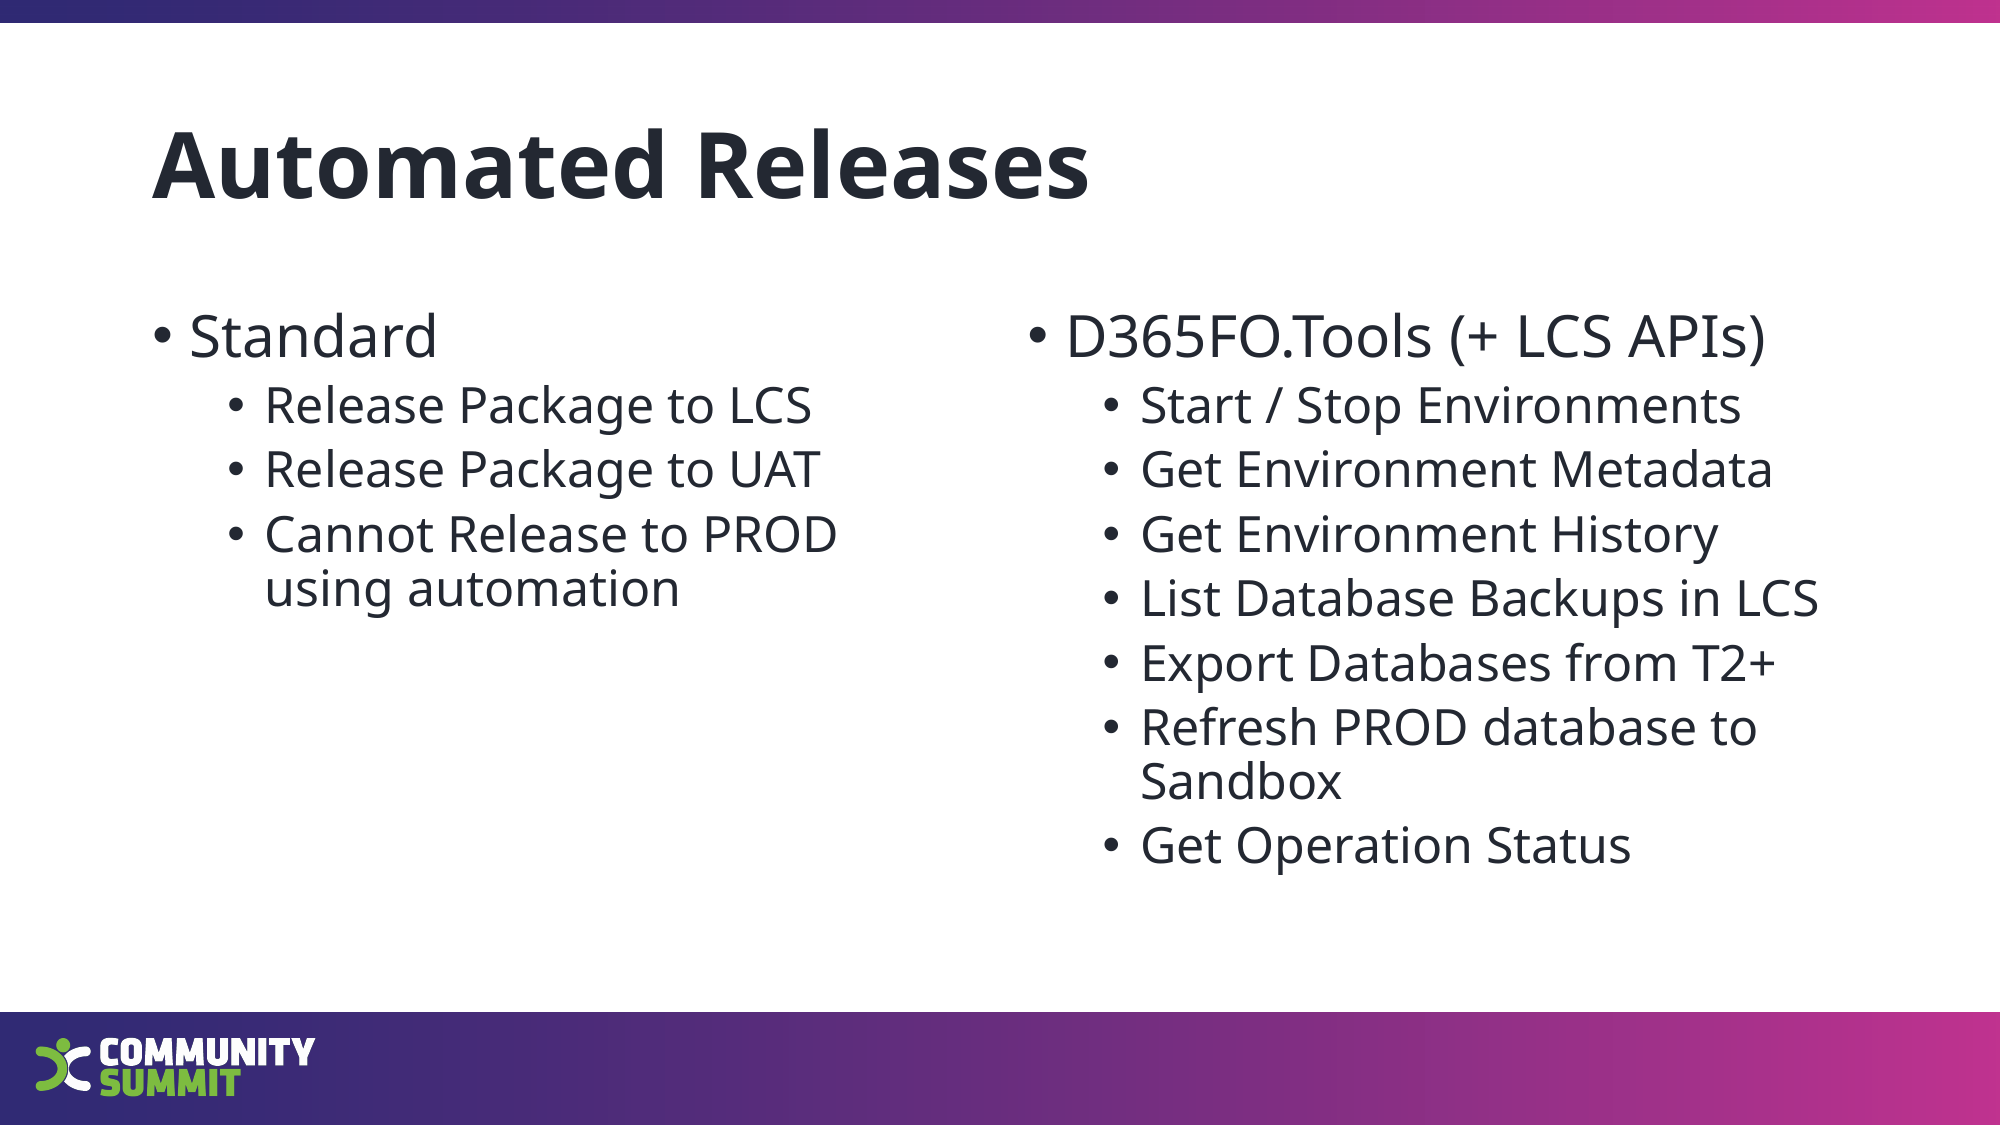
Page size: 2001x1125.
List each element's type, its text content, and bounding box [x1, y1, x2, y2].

title Automated Releases [137, 59, 1863, 278]
list Standard Release Package to LCS Release Package to UAT Cannot Release to PROD using automation [137, 299, 988, 1014]
picture [0, 0, 2000, 23]
picture [0, 1012, 2000, 1125]
list D365FO.Tools (+ LCS APIs) Start / Stop Environments Get Environment Metadata Get Environment History List Database Backups in LCS Export Databases from T2+ Refresh PROD database to Sandbox Get Operation Status [1012, 299, 1863, 1014]
